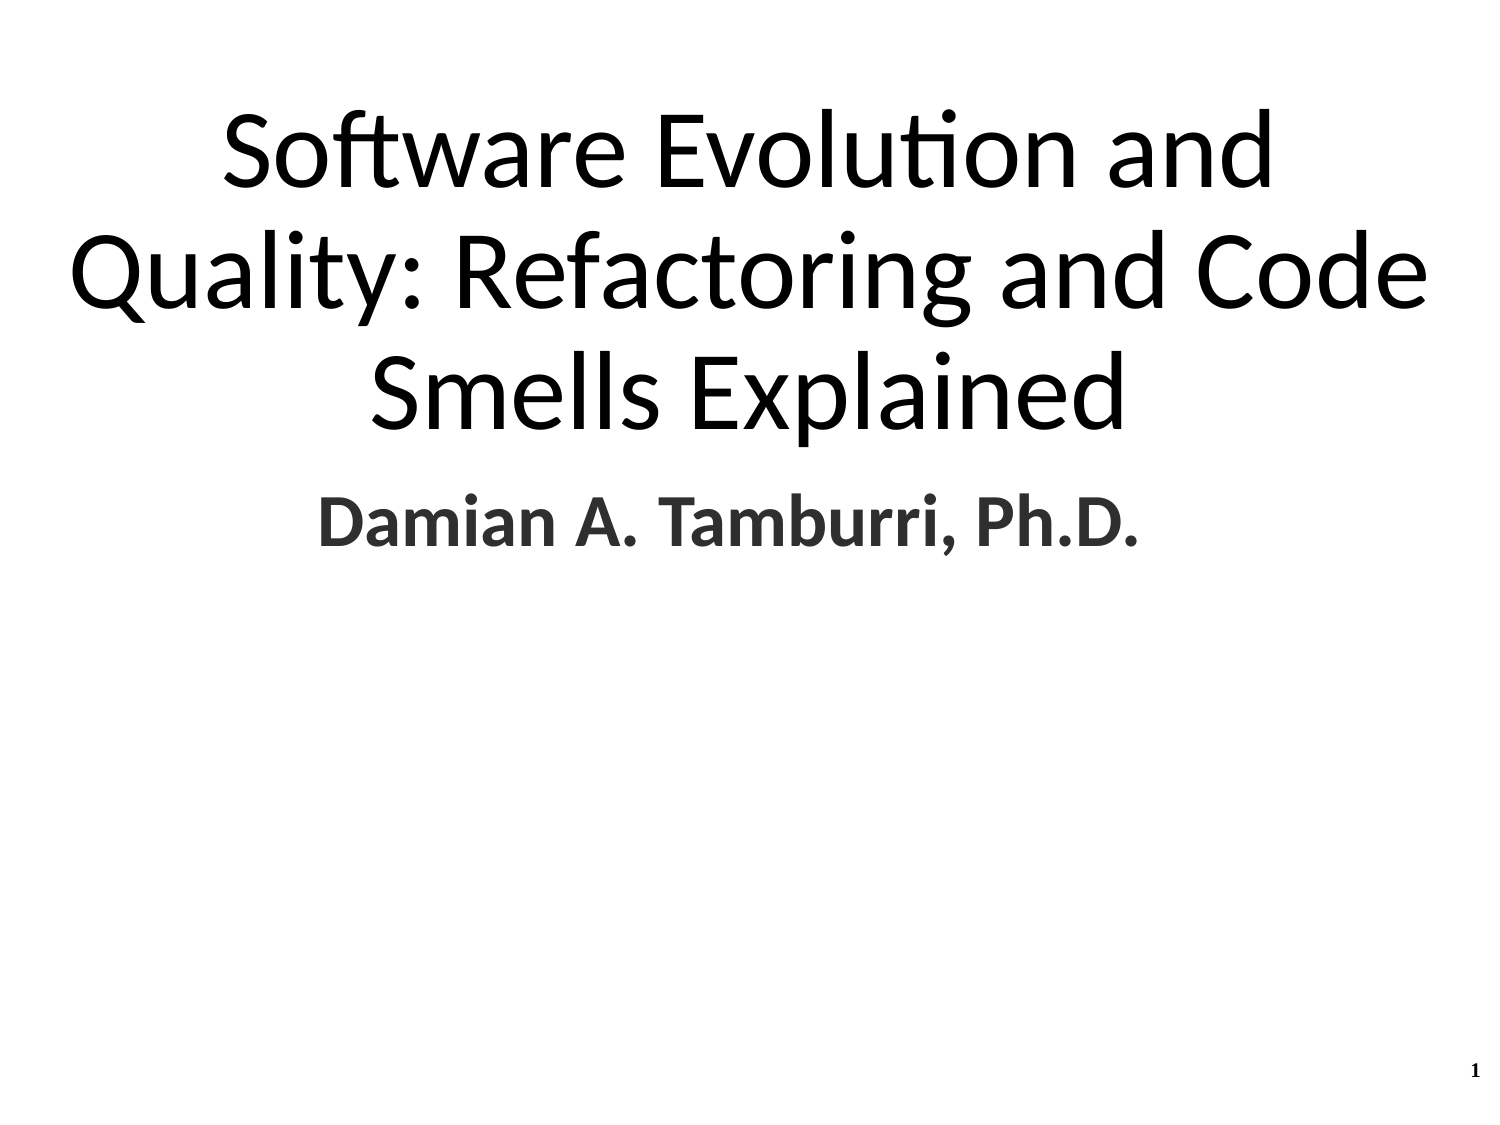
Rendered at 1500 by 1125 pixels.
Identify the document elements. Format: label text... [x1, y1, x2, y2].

text_box Damian A. Tamburri, Ph.D. [235, 464, 1224, 569]
title Software Evolution and Quality: Refactoring and Code Smells Explained [36, 109, 1464, 435]
slide_number 1 [1145, 1049, 1496, 1125]
